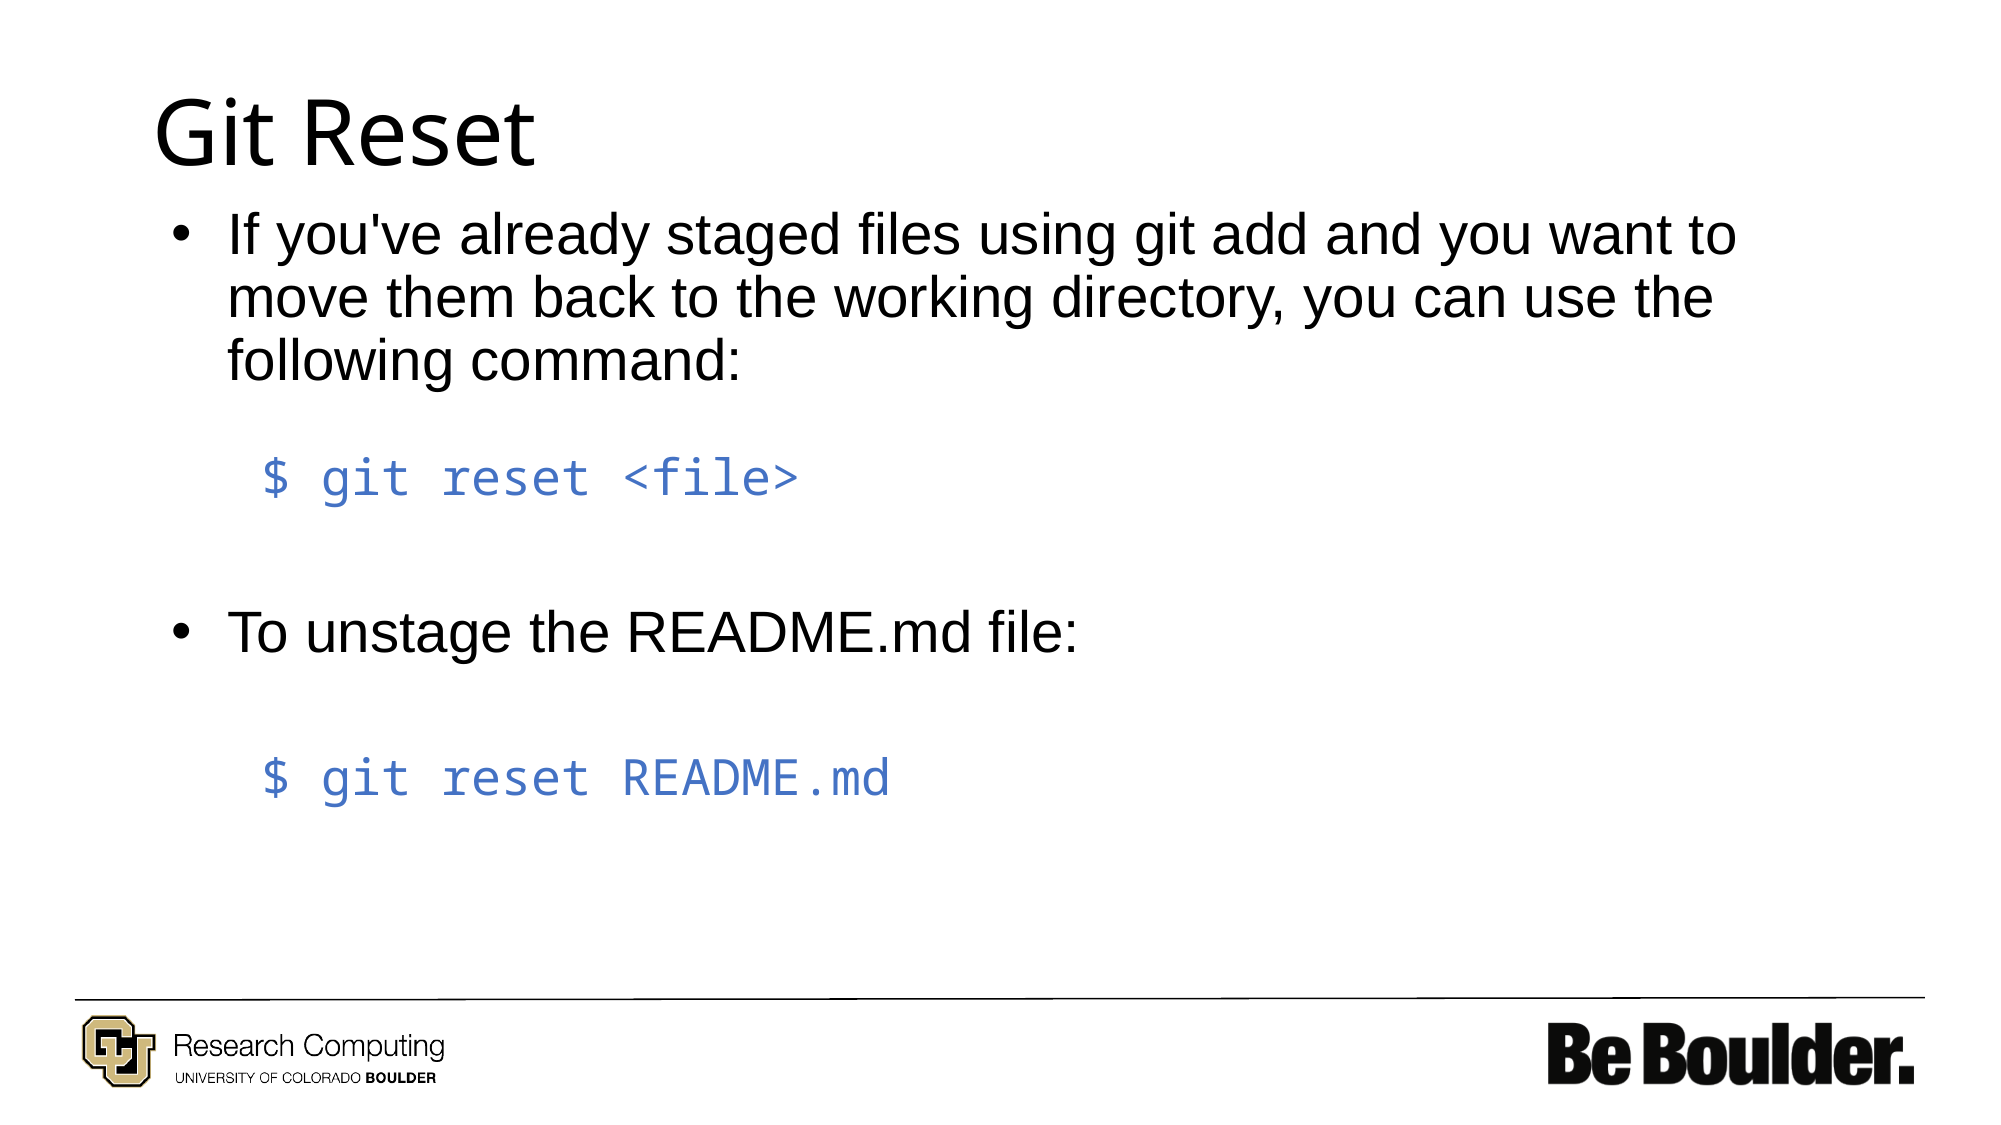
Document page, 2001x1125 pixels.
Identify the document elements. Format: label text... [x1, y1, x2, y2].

picture [81, 1015, 444, 1088]
title Git Reset [137, 26, 1863, 196]
picture [1524, 1015, 1938, 1088]
list If you've already staged files using git add and you want to move them back to the working directory, you can use the following command: $ git reset <file> To unstage the README.md file: $ git reset README.md [137, 196, 1863, 836]
